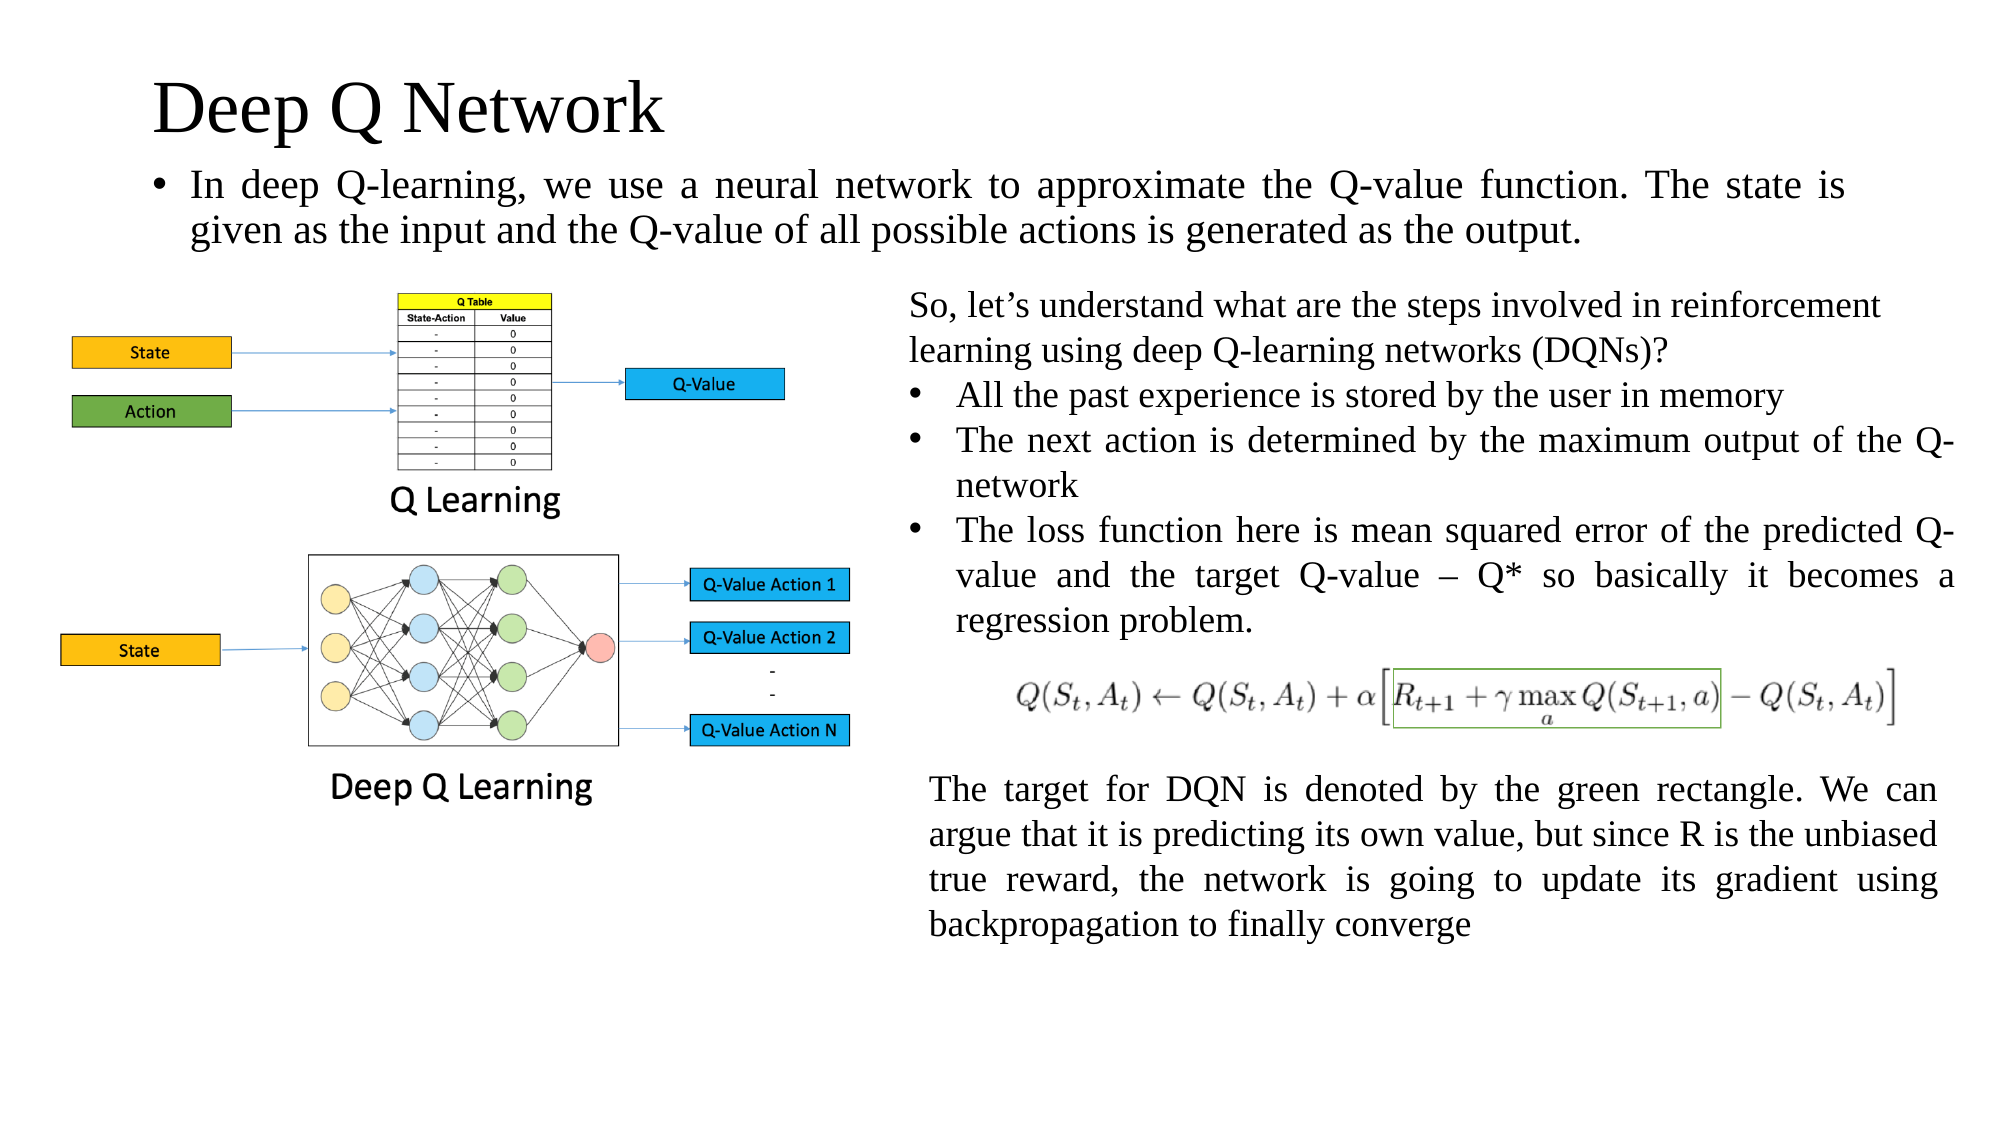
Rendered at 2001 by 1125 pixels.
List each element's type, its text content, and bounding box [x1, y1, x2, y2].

picture [51, 274, 870, 812]
text_box The target for DQN is denoted by the green rectangle. We can argue that it is predicting its own value, but since R is the unbiased true reward, the network is going to update its gradient using backpropagation to finally converge [914, 757, 1955, 952]
text_box So, let’s understand what are the steps involved in reinforcement learning using deep Q-learning networks (DQNs)? All the past experience is stored by the user in memory The next action is determined by the maximum output of the Q-network The loss function here is mean squared error of the predicted Q-value and the target Q-value – Q* so basically it becomes a regression problem. [894, 272, 1972, 647]
list In deep Q-learning, we use a neural network to approximate the Q-value function. The state is given as the input and the Q-value of all possible actions is generated as the output. [137, 155, 1863, 869]
picture [999, 650, 1921, 746]
title Deep Q Network [137, 0, 1863, 155]
